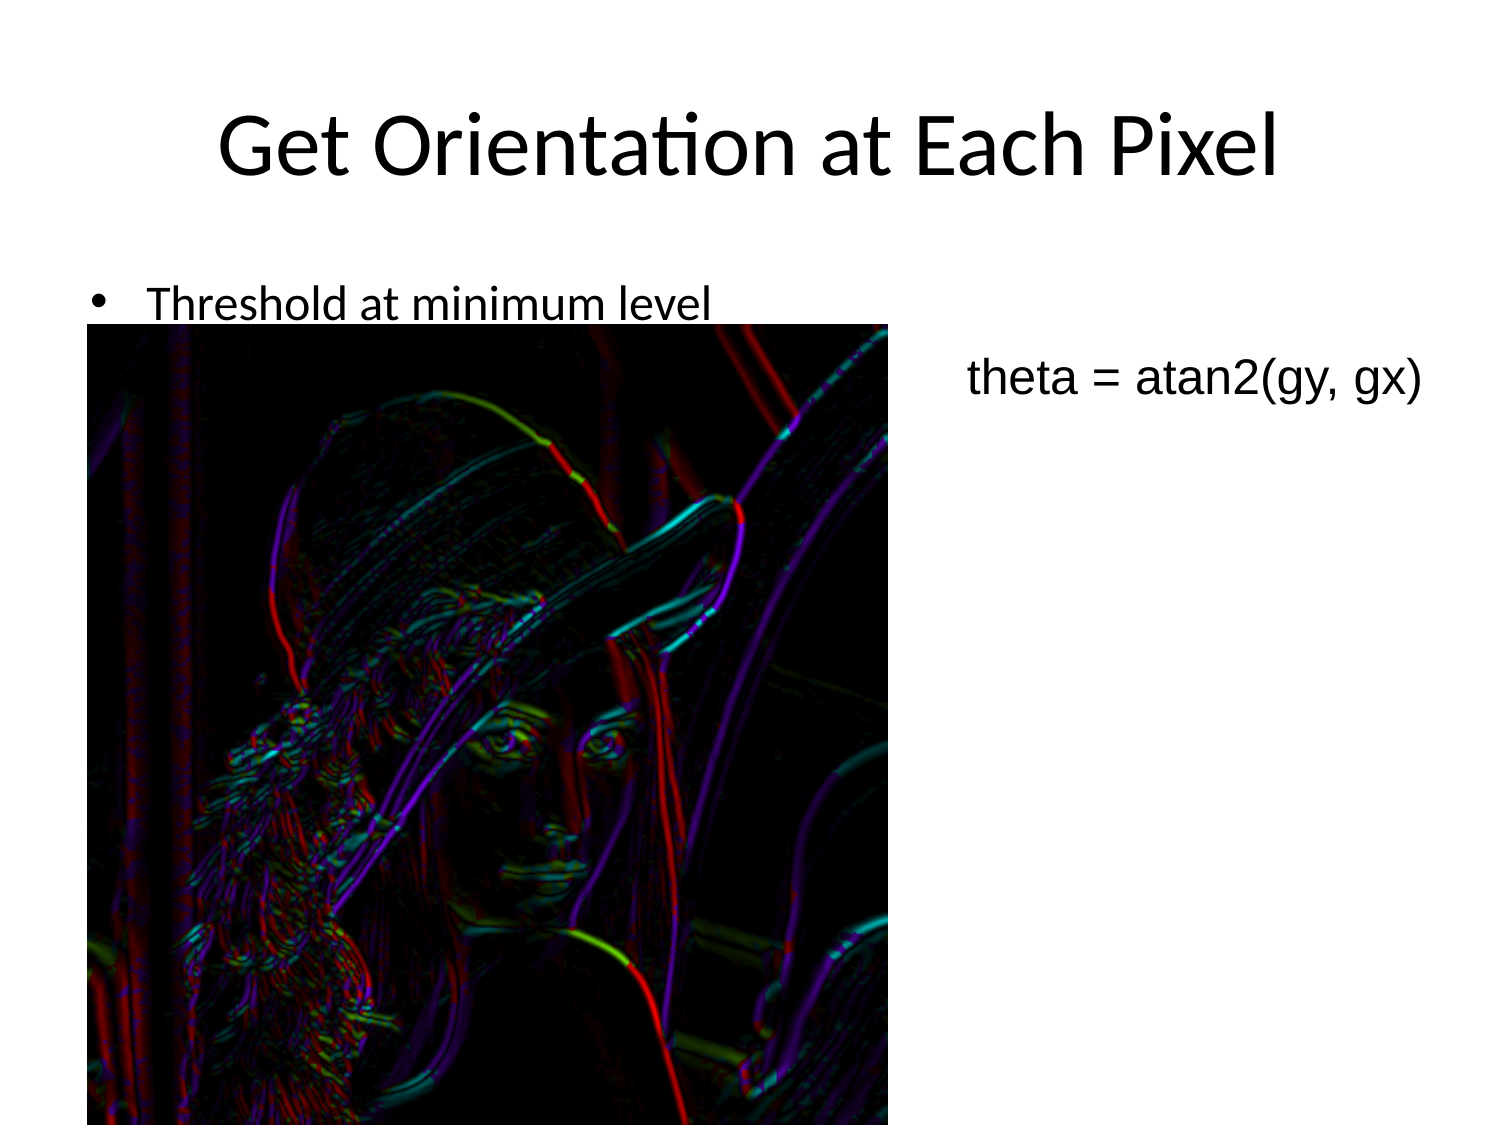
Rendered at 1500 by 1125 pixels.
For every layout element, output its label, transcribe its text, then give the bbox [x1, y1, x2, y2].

title Get Orientation at Each Pixel [75, 45, 1425, 233]
picture [87, 324, 888, 1125]
list Threshold at minimum level Get orientation [75, 262, 1425, 1005]
text_box theta = atan2(gy, gx) [952, 337, 1439, 413]
